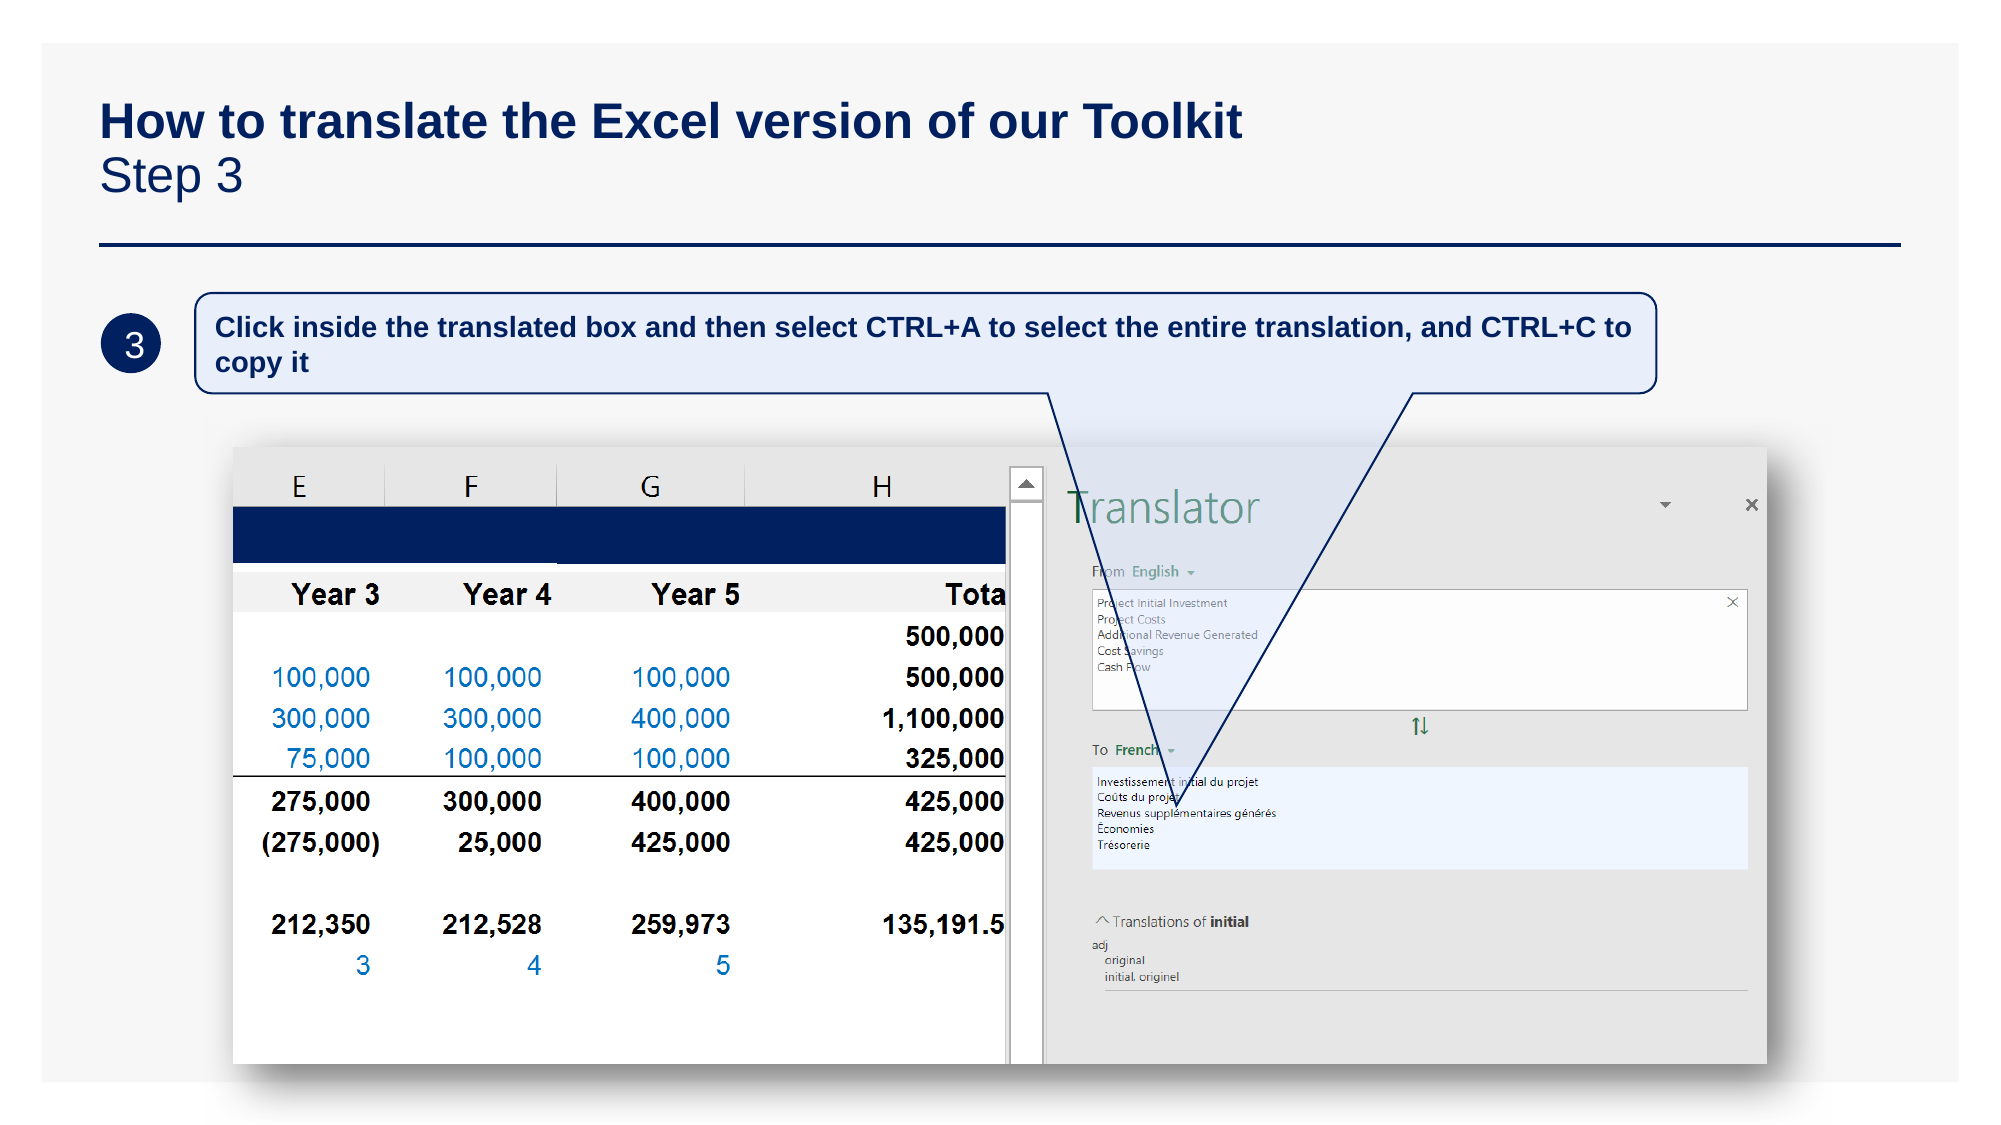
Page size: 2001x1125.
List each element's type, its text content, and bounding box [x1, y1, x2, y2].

title How to translate the Excel version of our Toolkit Step 3 [84, 59, 1810, 239]
text_box Click inside the translated box and then select CTRL+A to select the entire translation, and CTRL+C to copy it [194, 291, 1658, 447]
text_box 3 [99, 312, 162, 375]
picture [232, 447, 1767, 1064]
